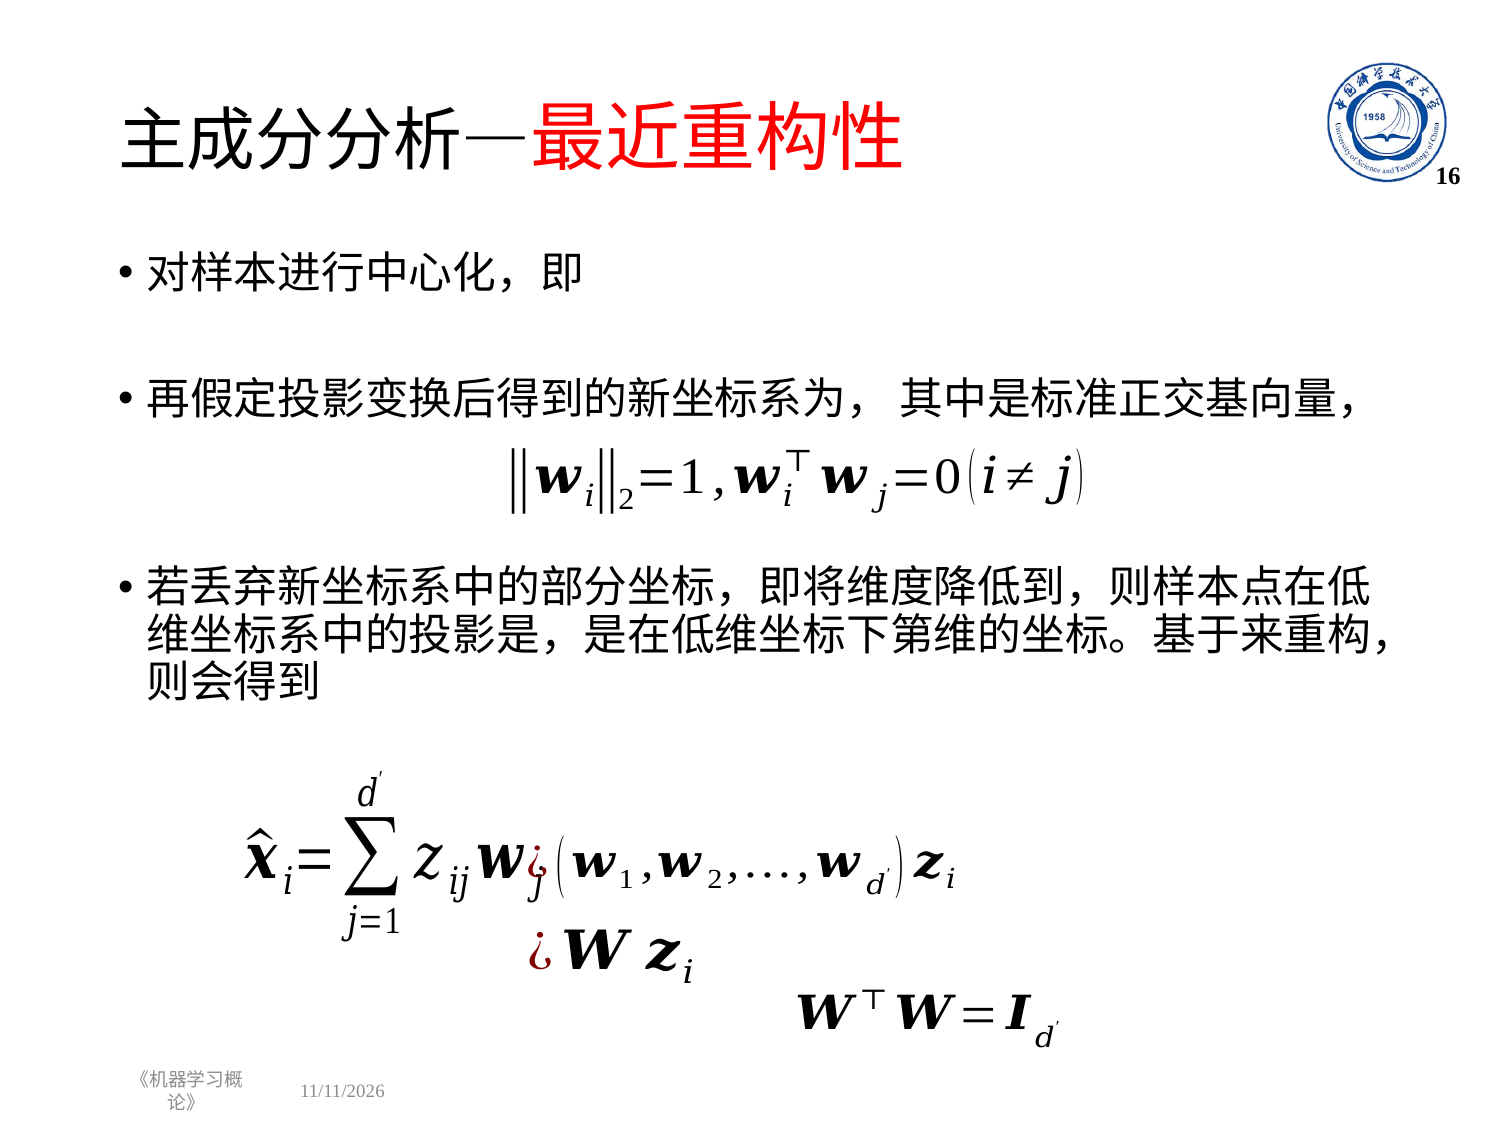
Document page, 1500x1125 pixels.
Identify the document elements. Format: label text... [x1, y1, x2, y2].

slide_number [285, 1068, 422, 1113]
picture [1397, 59, 1450, 144]
slide_number 16 [1372, 144, 1476, 205]
footer 《机器学习概论》 [104, 1068, 270, 1113]
title 主成分分析—最近重构性 [103, 59, 1397, 221]
